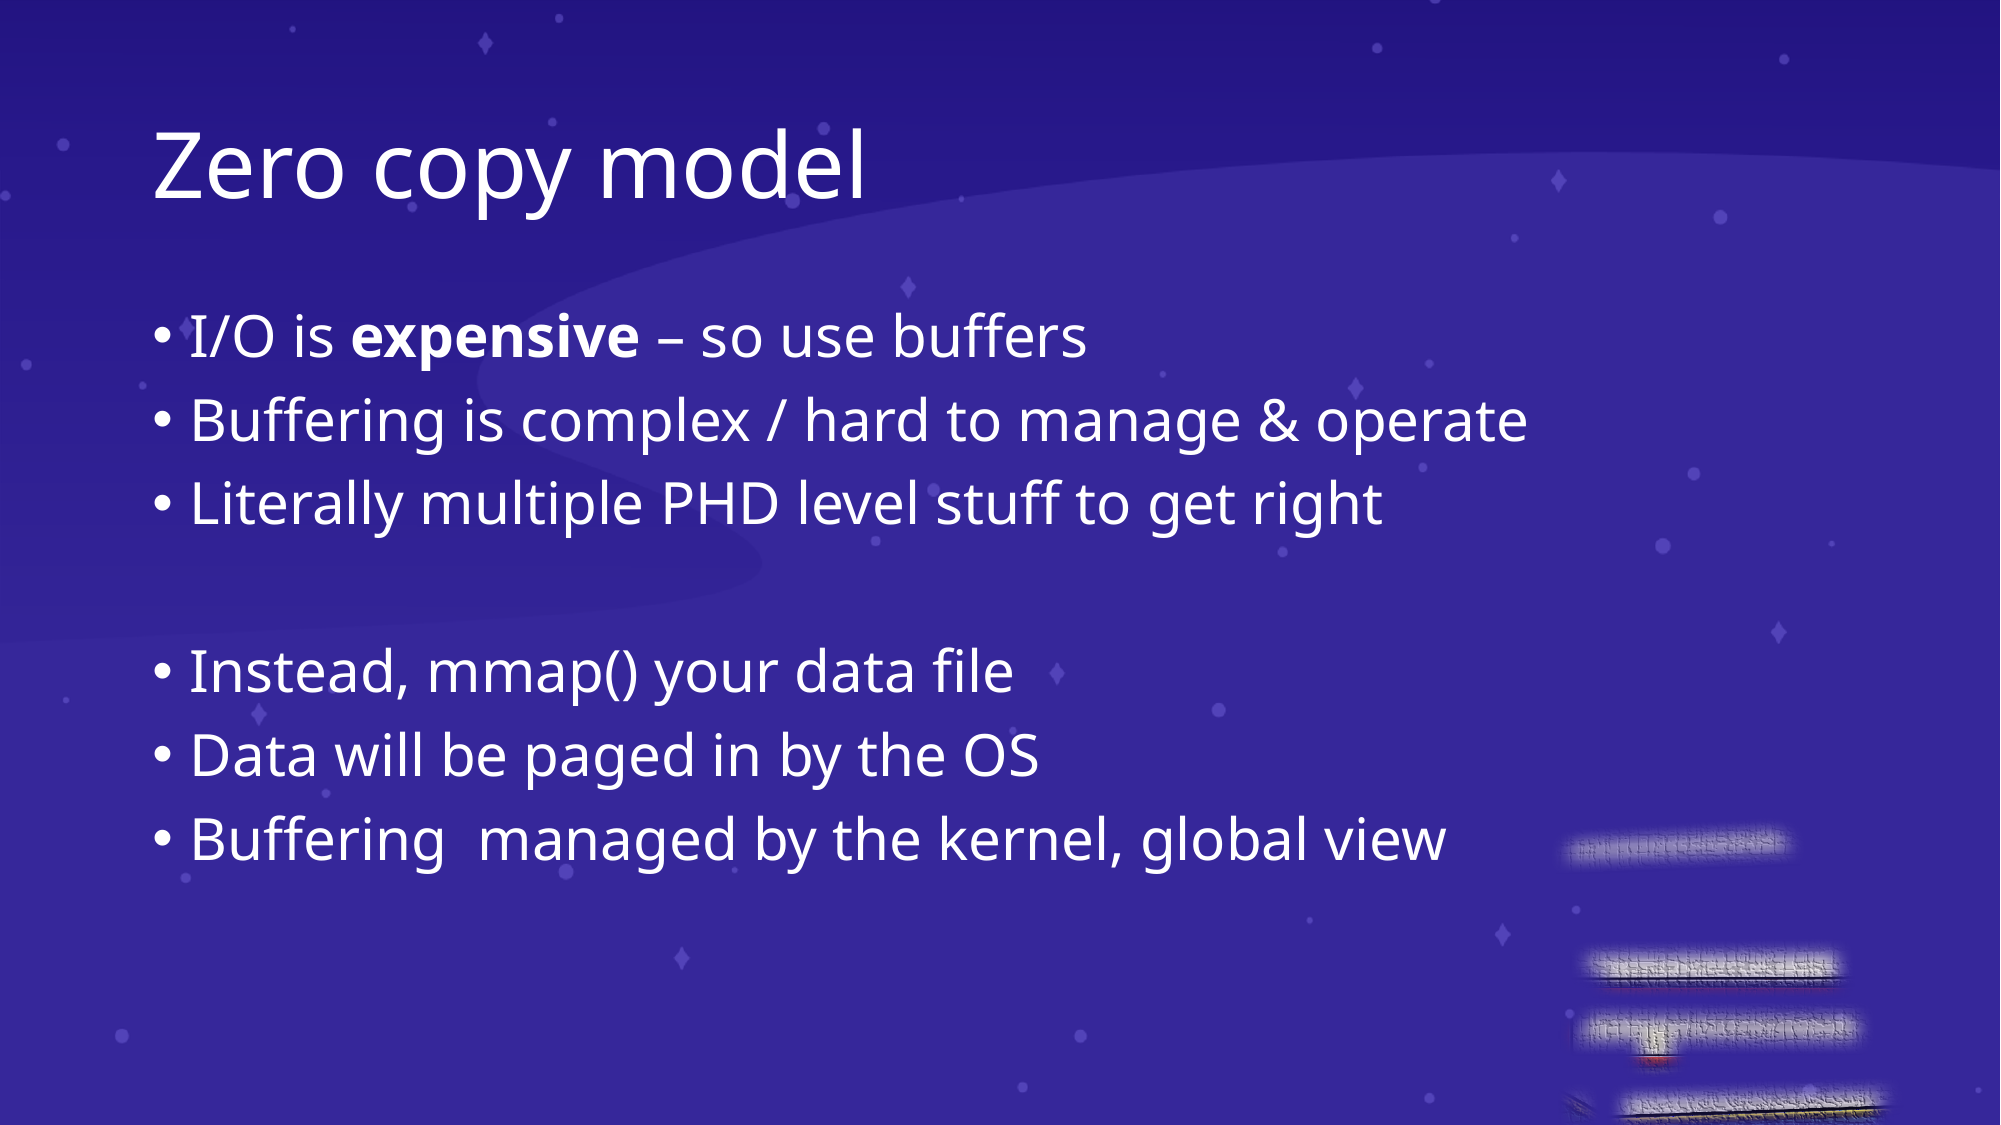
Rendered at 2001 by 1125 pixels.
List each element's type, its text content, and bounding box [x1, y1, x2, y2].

title Zero copy model [137, 59, 1863, 278]
picture [0, 0, 2000, 1125]
list I/O is expensive – so use buffers Buffering is complex / hard to manage & operate Literally multiple PHD level stuff to get right Instead, mmap() your data file Data will be paged in by the OS Buffering managed by the kernel, global view [137, 299, 1863, 1014]
